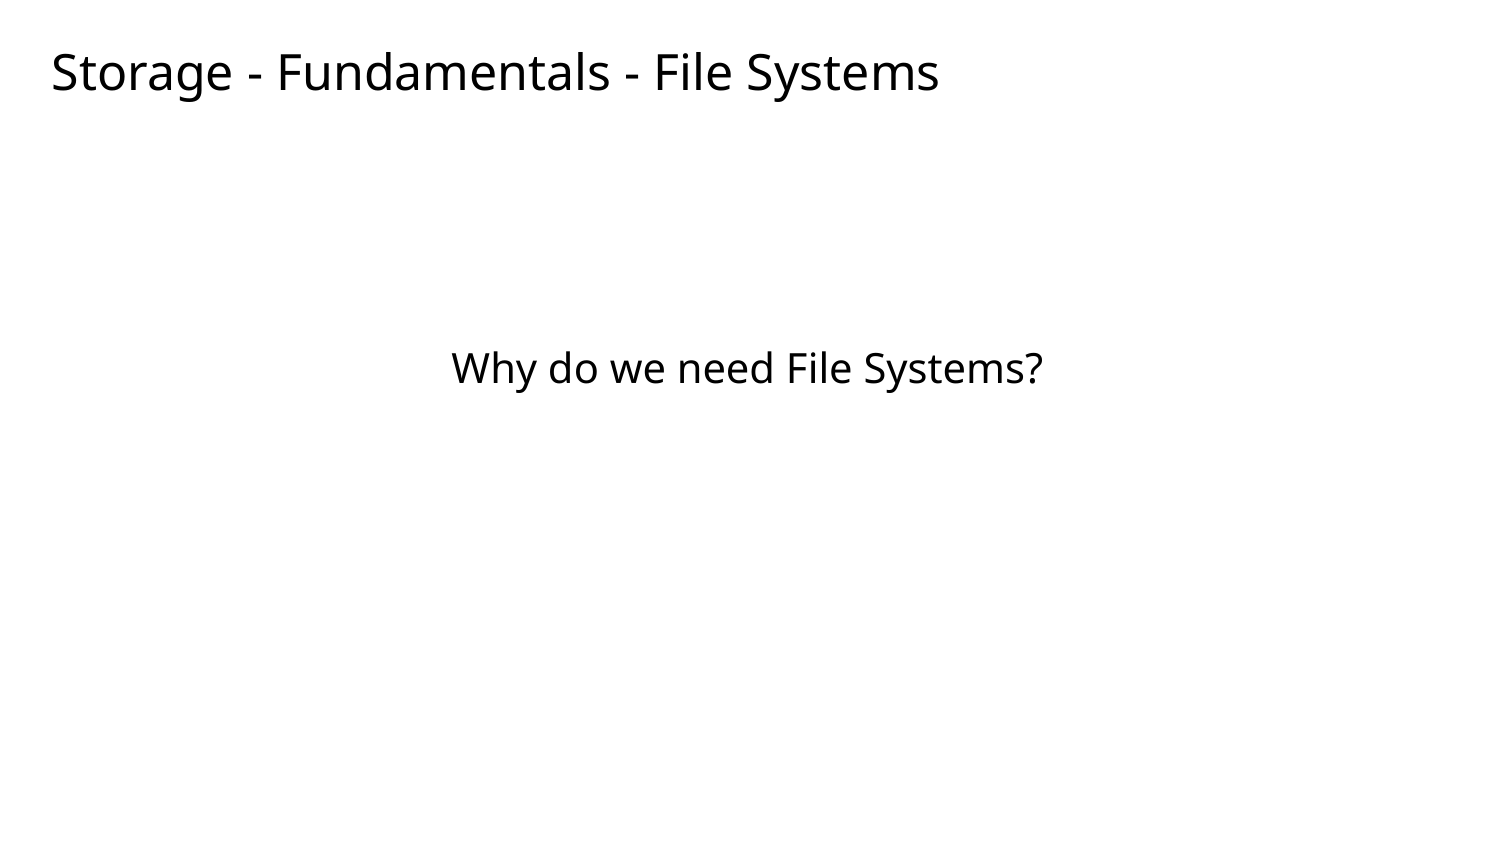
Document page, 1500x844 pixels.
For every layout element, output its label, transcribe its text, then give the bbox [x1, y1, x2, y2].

text_box Why do we need File Systems? [60, 327, 1435, 422]
title Storage - Fundamentals - File Systems [36, 21, 1435, 116]
